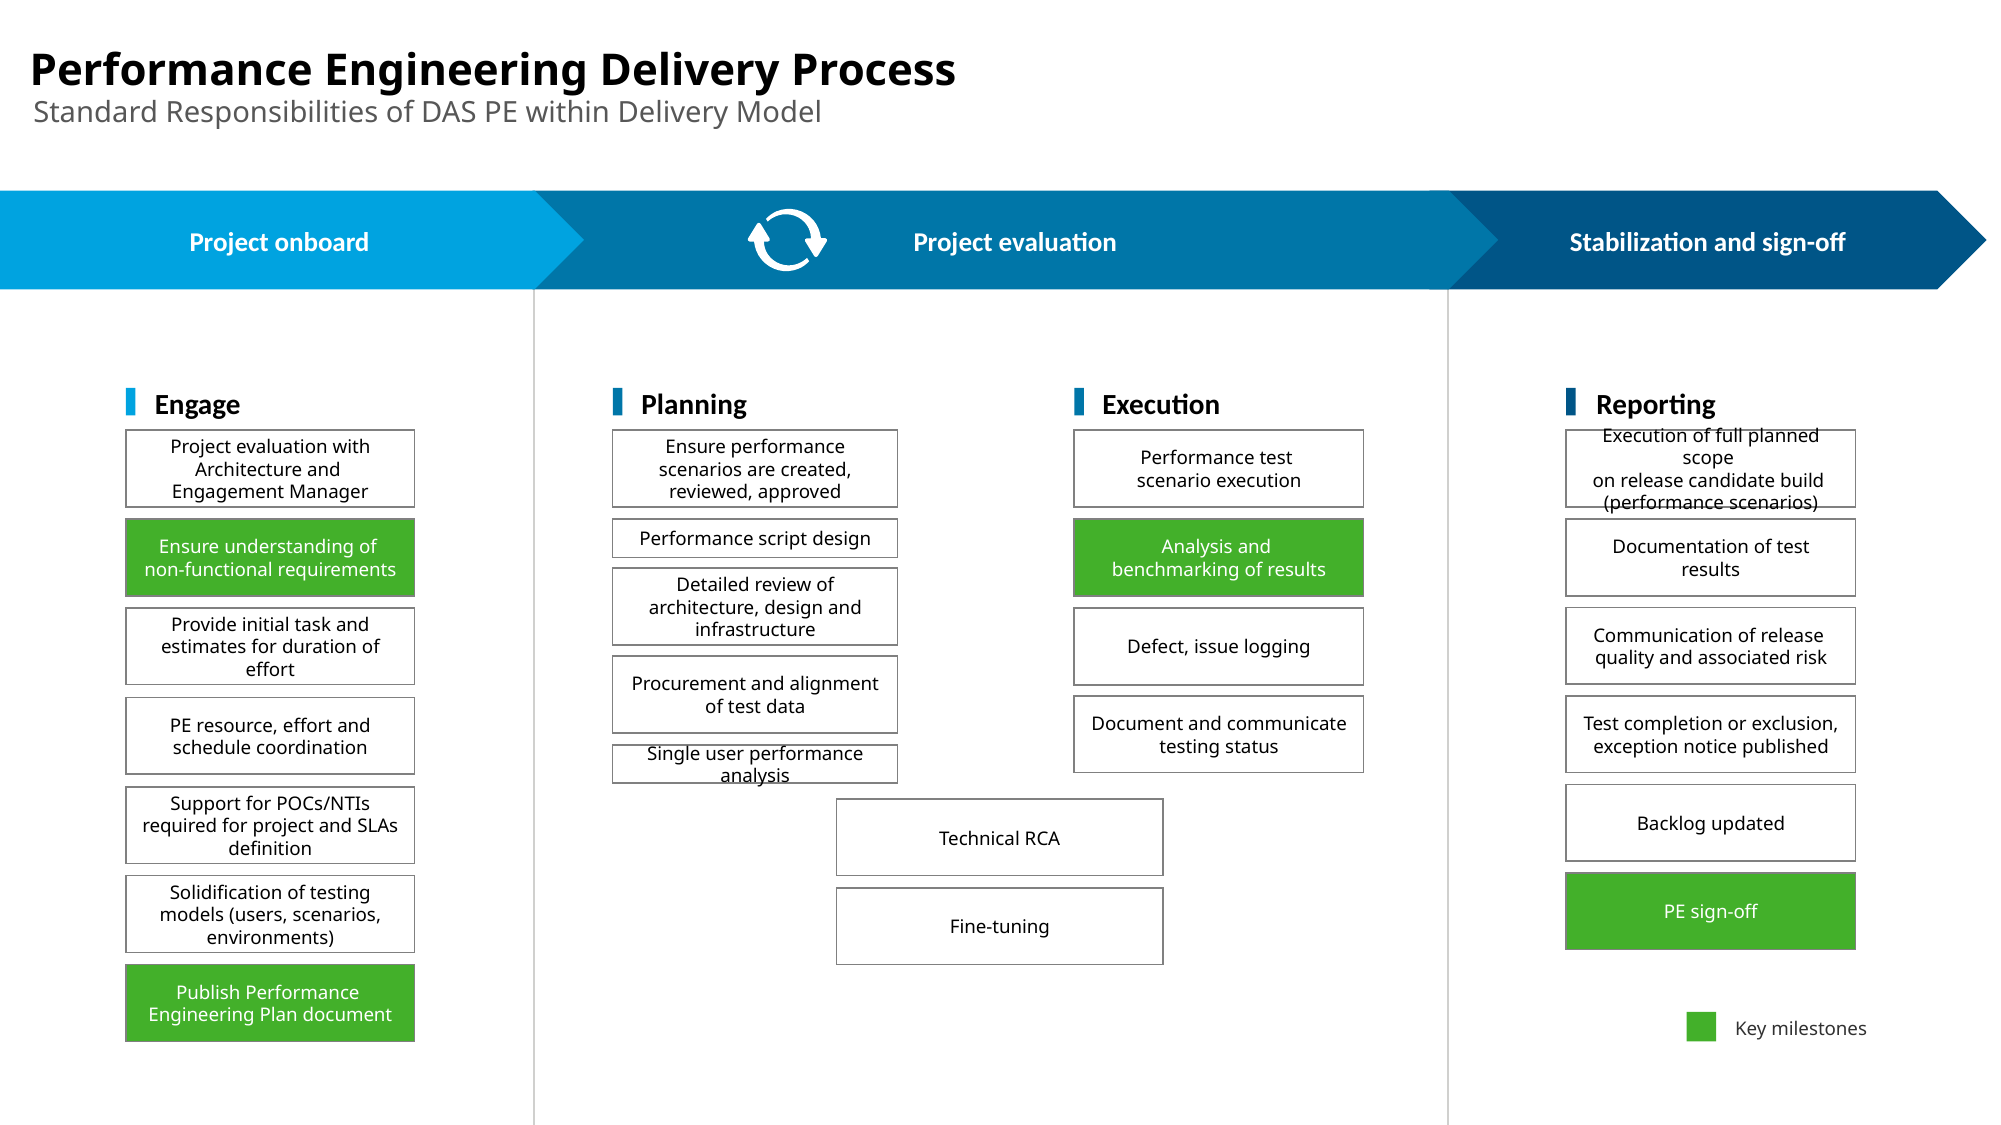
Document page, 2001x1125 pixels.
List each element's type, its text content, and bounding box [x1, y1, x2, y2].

text_box Detailed review of architecture, design and infrastructure [612, 568, 898, 645]
text_box Support for POCs/NTIs required for project and SLAs definition [125, 786, 415, 864]
text_box Planning [641, 385, 781, 421]
text_box Reporting [1596, 385, 1777, 421]
title Performance Engineering Delivery Process [29, 41, 1876, 97]
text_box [747, 208, 828, 272]
text_box [1074, 387, 1084, 416]
text_box Technical RCA [836, 799, 1163, 876]
text_box PE resource, effort and schedule coordination [125, 697, 415, 775]
text_box Ensure performance scenarios are created, reviewed, approved [612, 430, 898, 507]
text_box Fine-tuning [836, 887, 1163, 965]
text_box Project evaluation [538, 218, 1499, 290]
text_box Engage [154, 385, 285, 421]
text_box Document and communicate testing status [1074, 695, 1364, 773]
text_box Provide initial task and estimates for duration of effort [125, 607, 415, 685]
text_box Procurement and alignment of test data [612, 656, 898, 733]
list Standard Responsibilities of DAS PE within Delivery Model [33, 93, 1880, 218]
text_box Analysis and benchmarking of results [1074, 519, 1364, 596]
text_box Defect, issue logging [1074, 608, 1364, 685]
text_box Publish Performance Engineering Plan document [125, 964, 415, 1042]
text_box Execution [1102, 385, 1281, 421]
text_box [612, 387, 623, 416]
text_box Single user performance analysis [612, 744, 898, 784]
text_box Backlog updated [1566, 784, 1856, 862]
text_box Test completion or exclusion, exception notice published [1566, 695, 1856, 773]
text_box Performance script design [612, 519, 898, 558]
text_box Execution of full planned scope on release candidate build (performance scenarios) [1566, 430, 1856, 507]
text_box Key milestones [1735, 1016, 1939, 1039]
text_box Performance test scenario execution [1074, 430, 1364, 507]
text_box [1686, 1011, 1717, 1042]
text_box [125, 387, 136, 416]
text_box Project evaluation with Architecture and Engagement Manager [125, 430, 415, 507]
text_box Stabilization and sign-off [1453, 190, 1987, 290]
text_box PE sign-off [1566, 872, 1856, 950]
text_box Solidification of testing models (users, scenarios, environments) [125, 875, 415, 953]
text_box Documentation of test results [1566, 519, 1856, 596]
text_box Project onboard [0, 190, 584, 290]
text_box Ensure understanding of non-functional requirements [125, 519, 415, 596]
text_box Communication of release quality and associated risk [1566, 607, 1856, 685]
text_box [1566, 387, 1576, 416]
